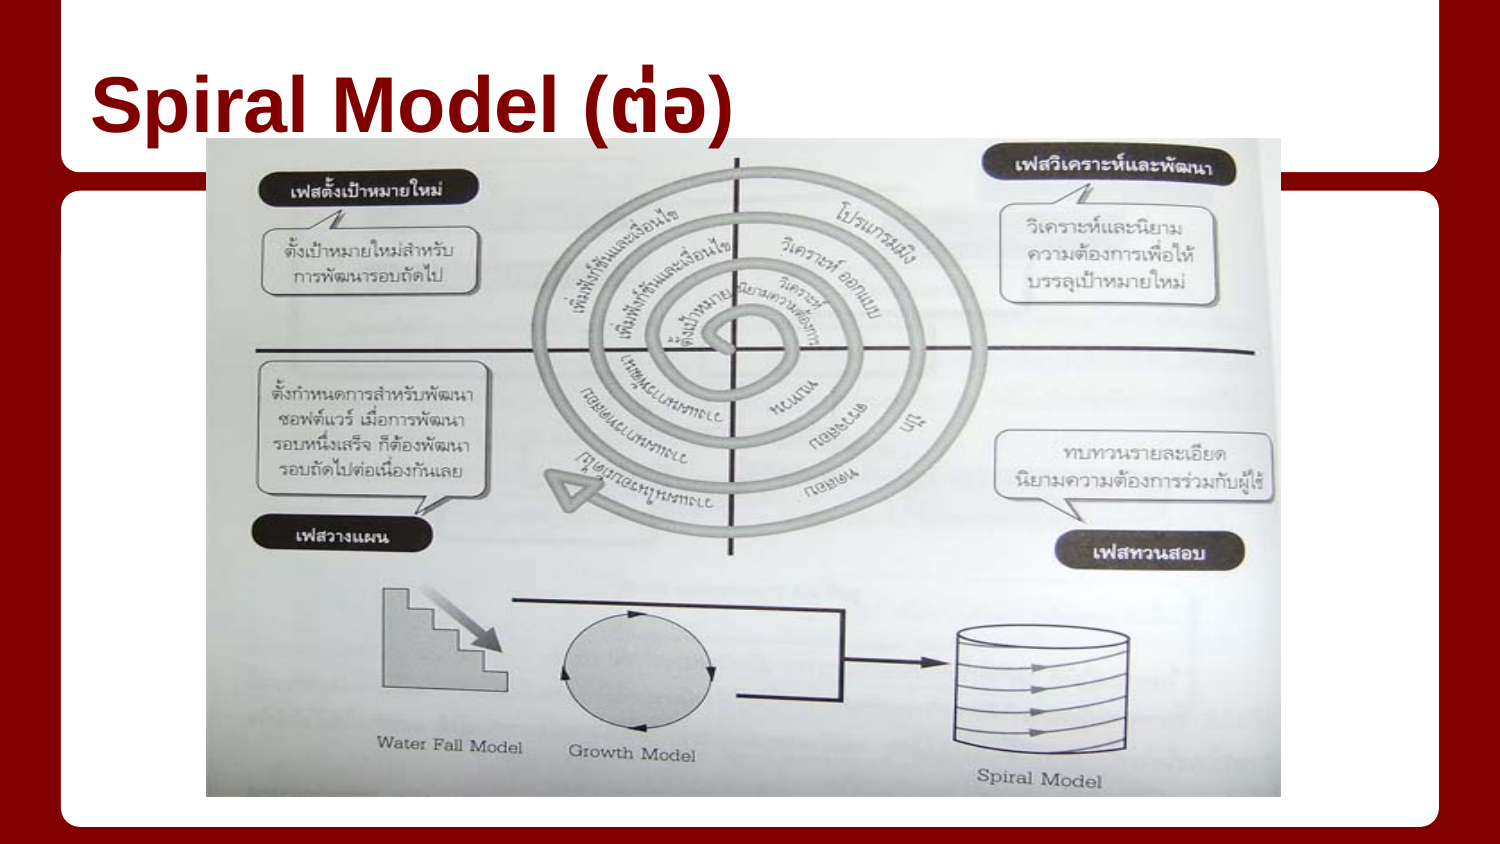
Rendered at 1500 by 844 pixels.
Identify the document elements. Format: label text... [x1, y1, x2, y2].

title Spiral Model (ต่อ) [75, 22, 1425, 164]
picture [206, 138, 1281, 797]
